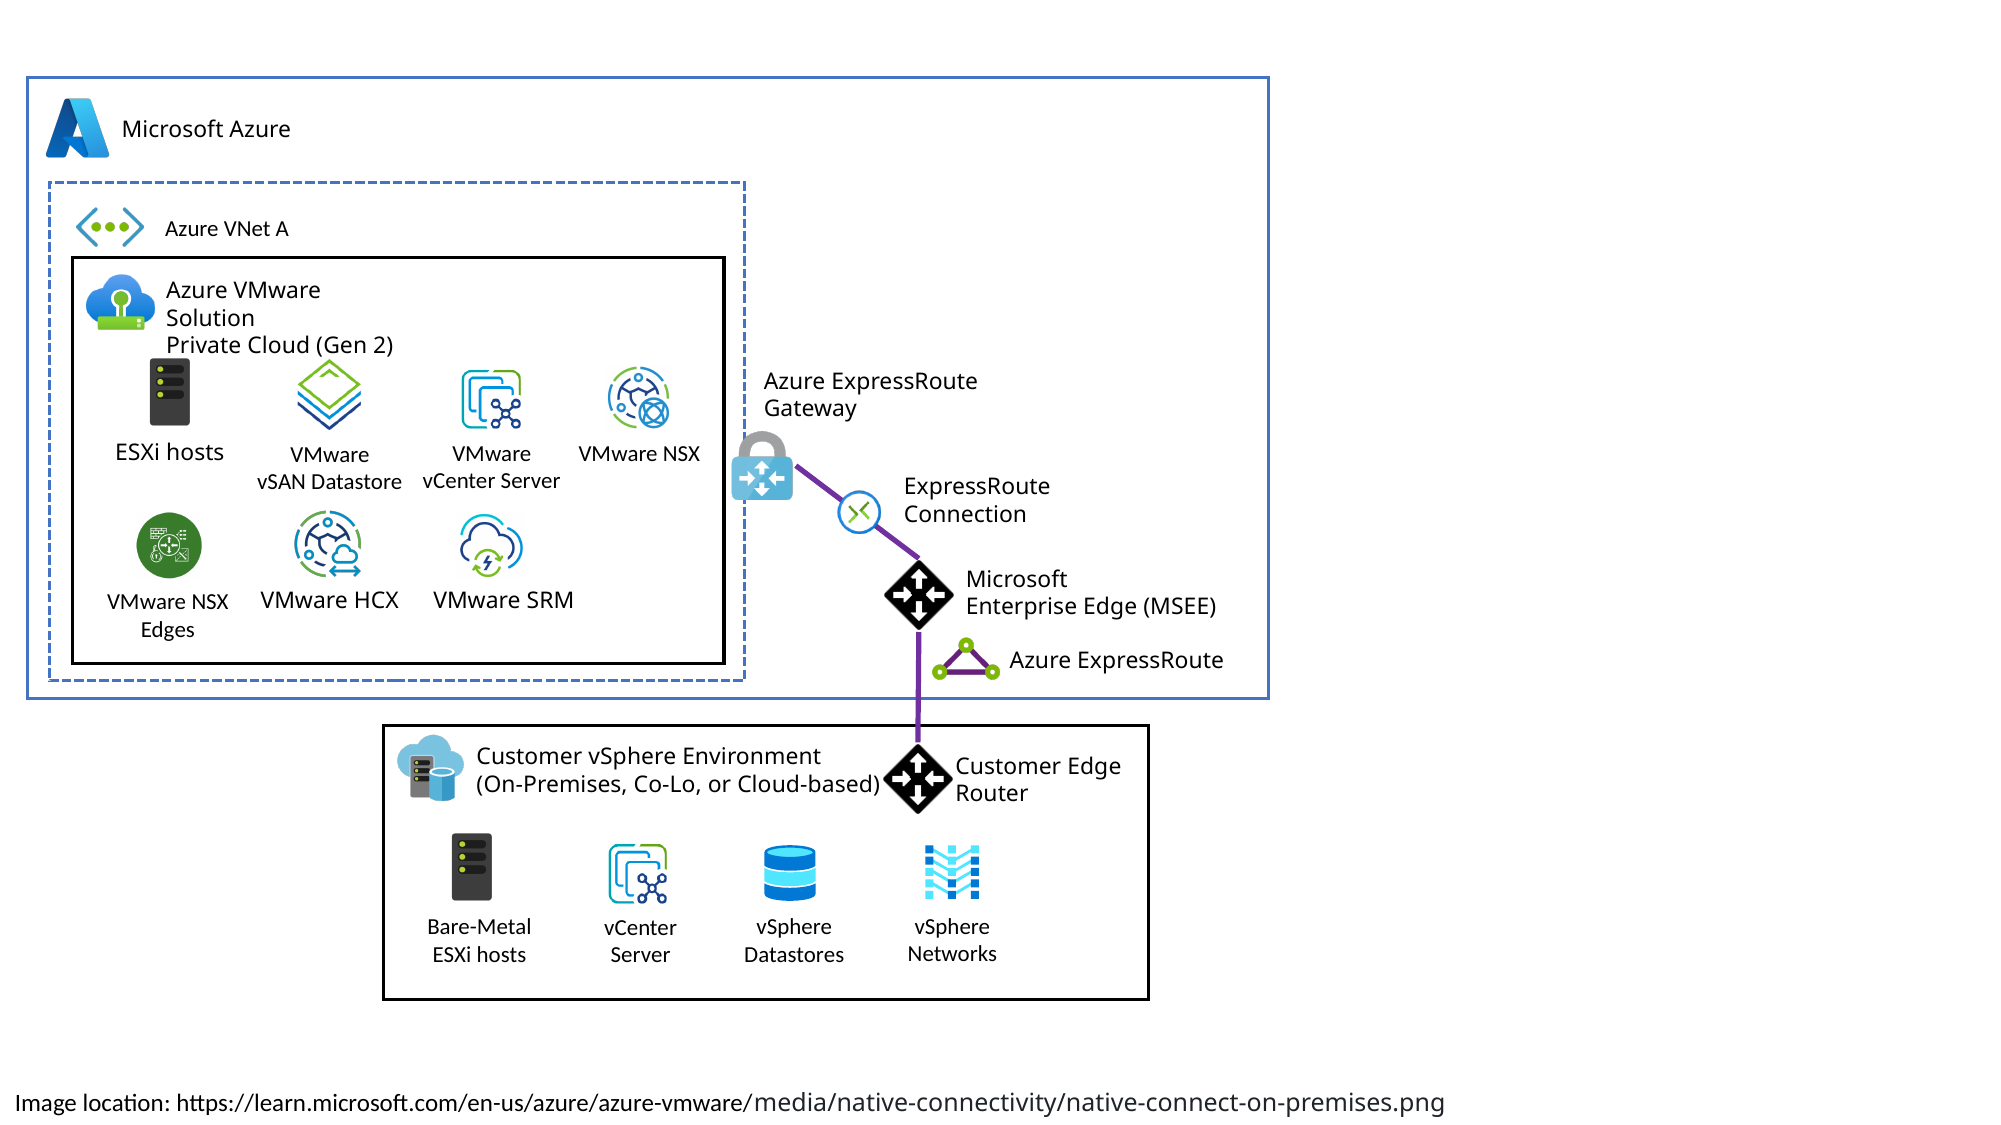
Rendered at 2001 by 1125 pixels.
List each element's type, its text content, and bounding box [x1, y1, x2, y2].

text_box Azure ExpressRoute Gateway [763, 366, 979, 422]
picture [728, 431, 796, 500]
picture [391, 731, 468, 807]
text_box [383, 725, 1149, 1000]
text_box VMware NSX Edges [107, 587, 229, 642]
text_box [27, 77, 1269, 699]
text_box vSphere Networks [907, 911, 998, 967]
picture [43, 94, 112, 162]
picture [434, 828, 510, 905]
picture [76, 193, 144, 261]
text_box vSphere Datastores [743, 911, 845, 967]
text_box ExpressRoute Connection [919, 471, 1076, 527]
picture [132, 353, 208, 430]
text_box ESXi hosts [93, 437, 247, 466]
text_box VMware HCX [260, 585, 400, 614]
text_box Bare-Metal ESXi hosts [427, 911, 532, 967]
picture [457, 512, 525, 579]
text_box Azure ExpressRoute [1009, 645, 1225, 673]
text_box VMware vCenter Server [422, 438, 562, 494]
picture [605, 840, 673, 907]
picture [294, 510, 363, 579]
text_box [764, 845, 816, 901]
picture [295, 358, 364, 430]
text_box VMware SRM [433, 585, 575, 614]
text_box VMware vSAN Datastore [257, 439, 403, 495]
text_box Microsoft Azure [121, 114, 292, 142]
text_box Azure VNet A [165, 213, 290, 241]
picture [605, 365, 673, 431]
picture [458, 365, 527, 432]
picture [881, 742, 955, 816]
text_box Microsoft Enterprise Edge (MSEE) [965, 564, 1217, 620]
picture [882, 558, 1000, 693]
text_box VMware NSX [578, 438, 701, 466]
text_box vCenter Server [604, 912, 678, 968]
text_box Image location: https://learn.microsoft.com/en-us/azure/azure-vmware/media/native-connectivity/native-connect-on-premises.png [0, 1079, 1832, 1125]
picture [836, 489, 882, 535]
text_box Customer vSphere Environment (On-Premises, Co-Lo, or Cloud-based) [476, 741, 882, 797]
picture [136, 512, 202, 579]
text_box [795, 465, 919, 559]
text_box [49, 182, 745, 682]
text_box Customer Edge Router [955, 751, 1122, 807]
picture [86, 268, 154, 337]
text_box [925, 845, 979, 900]
